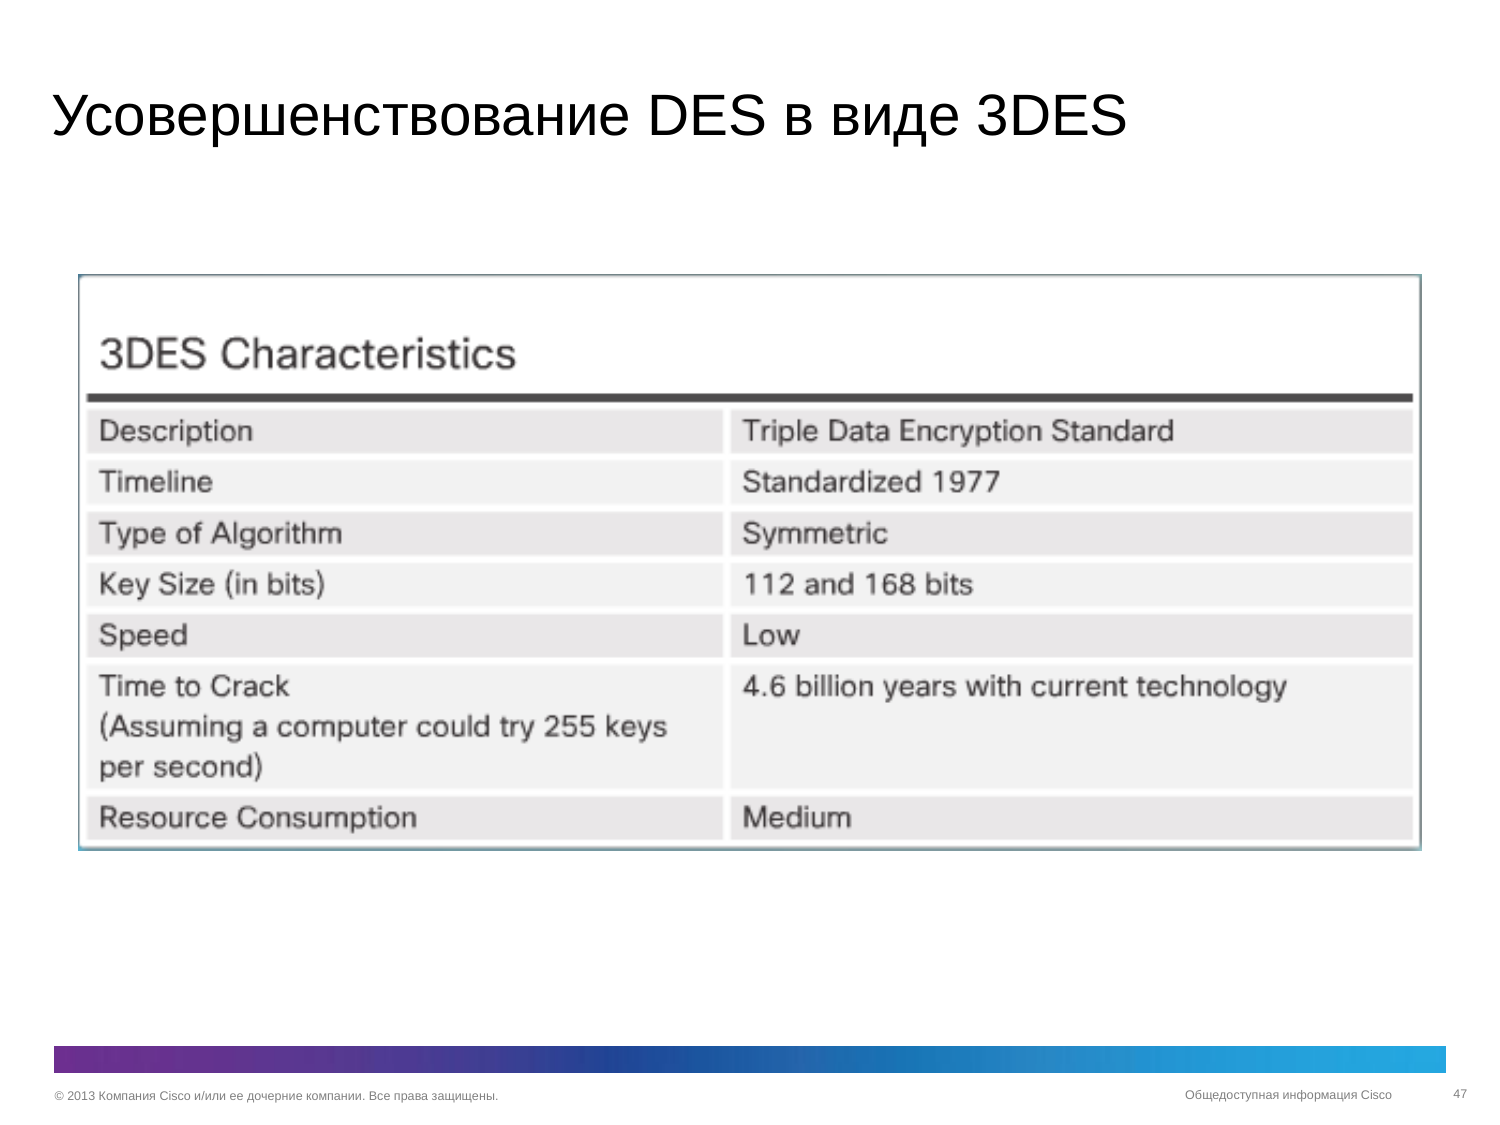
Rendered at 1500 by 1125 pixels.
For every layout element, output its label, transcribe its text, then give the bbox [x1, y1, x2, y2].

picture [54, 1046, 1446, 1073]
picture [78, 274, 1422, 851]
title Усовершенствование DES в виде 3DES [37, 17, 1447, 155]
